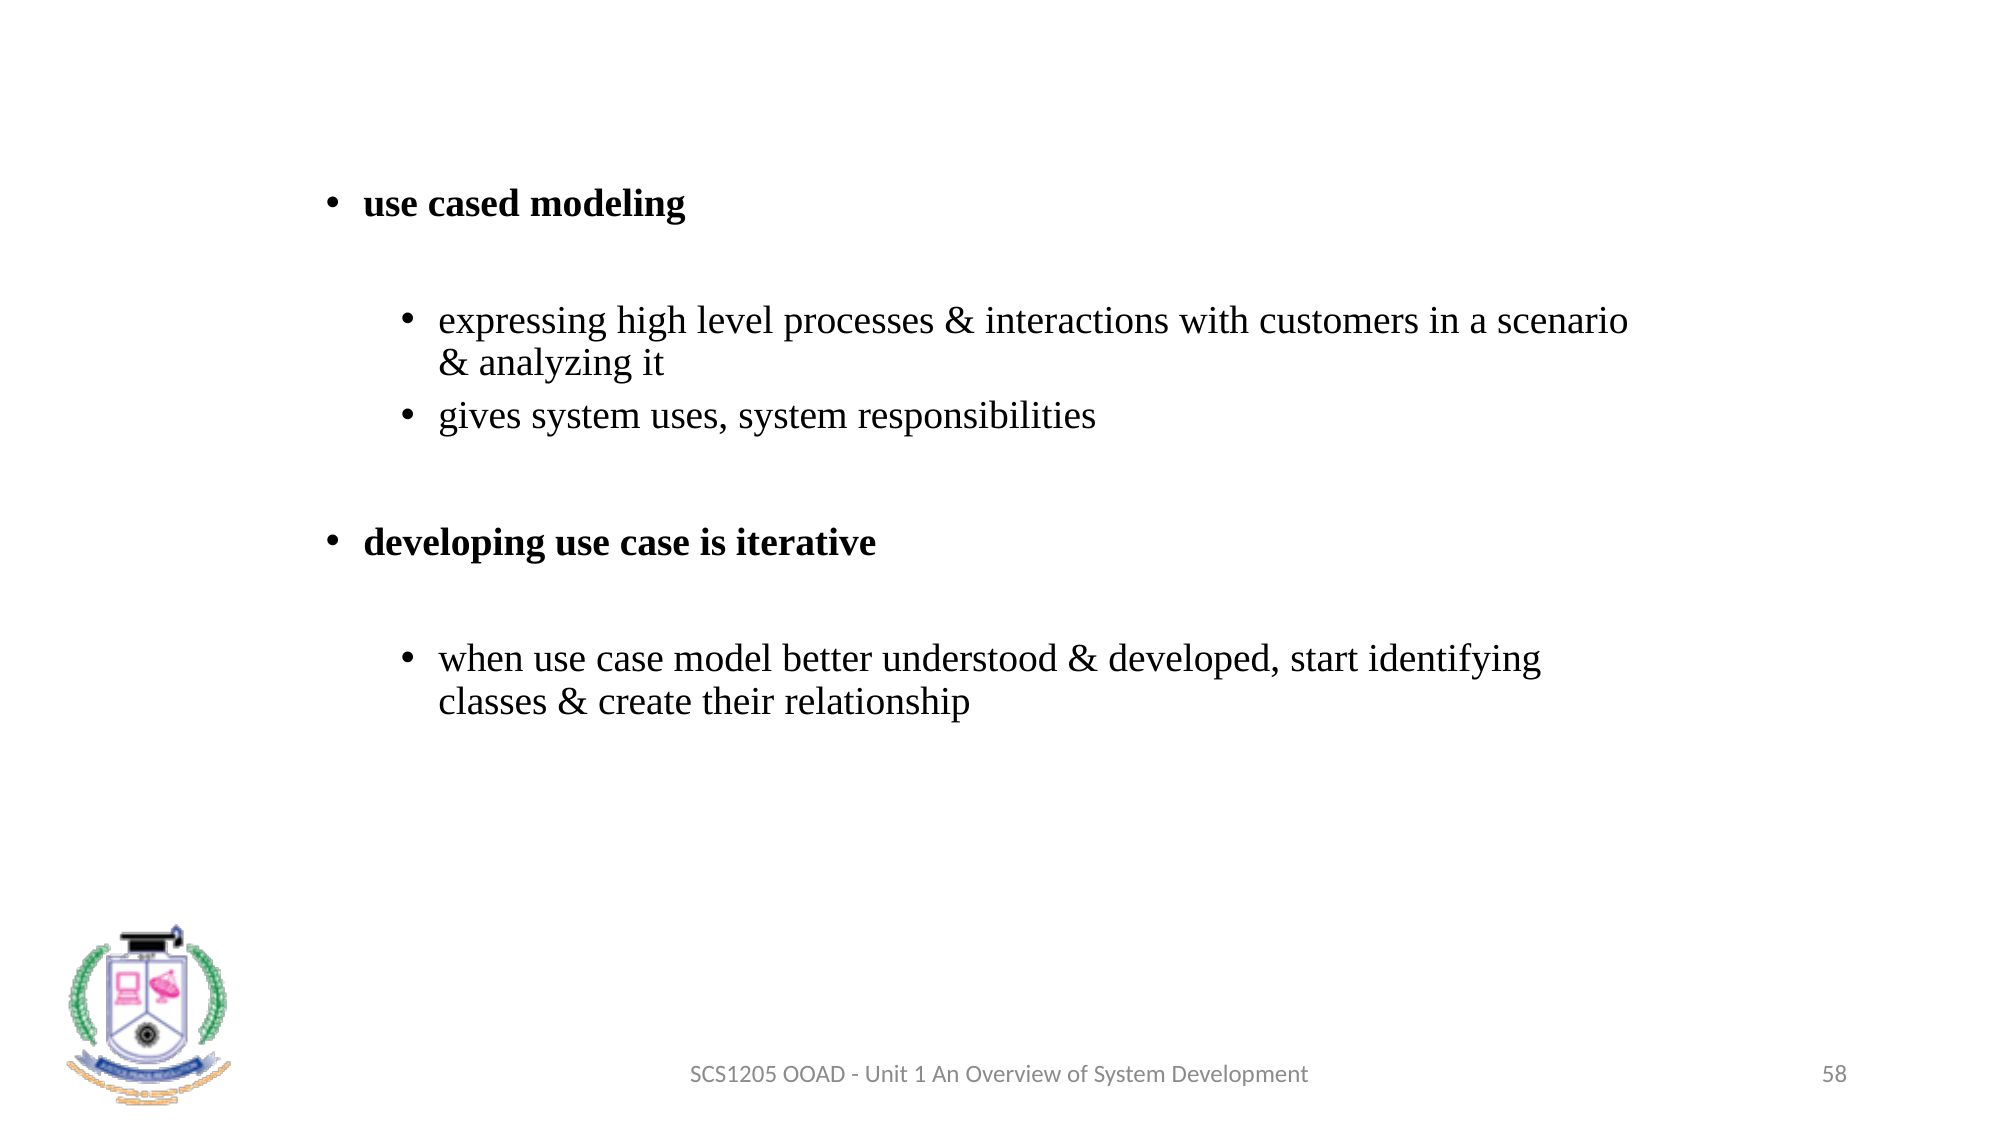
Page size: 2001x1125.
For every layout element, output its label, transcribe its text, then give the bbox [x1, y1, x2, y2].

slide_number 58 [1412, 1042, 1863, 1103]
text_box use cased modeling expressing high level processes & interactions with customers in a scenario & analyzing it gives system uses, system responsibilities developing use case is iterative when use case model better understood & developed, start identifying classes & create their relationship [311, 175, 1661, 918]
footer SCS1205 OOAD - Unit 1 An Overview of System Development [662, 1042, 1338, 1103]
picture [50, 923, 268, 1123]
